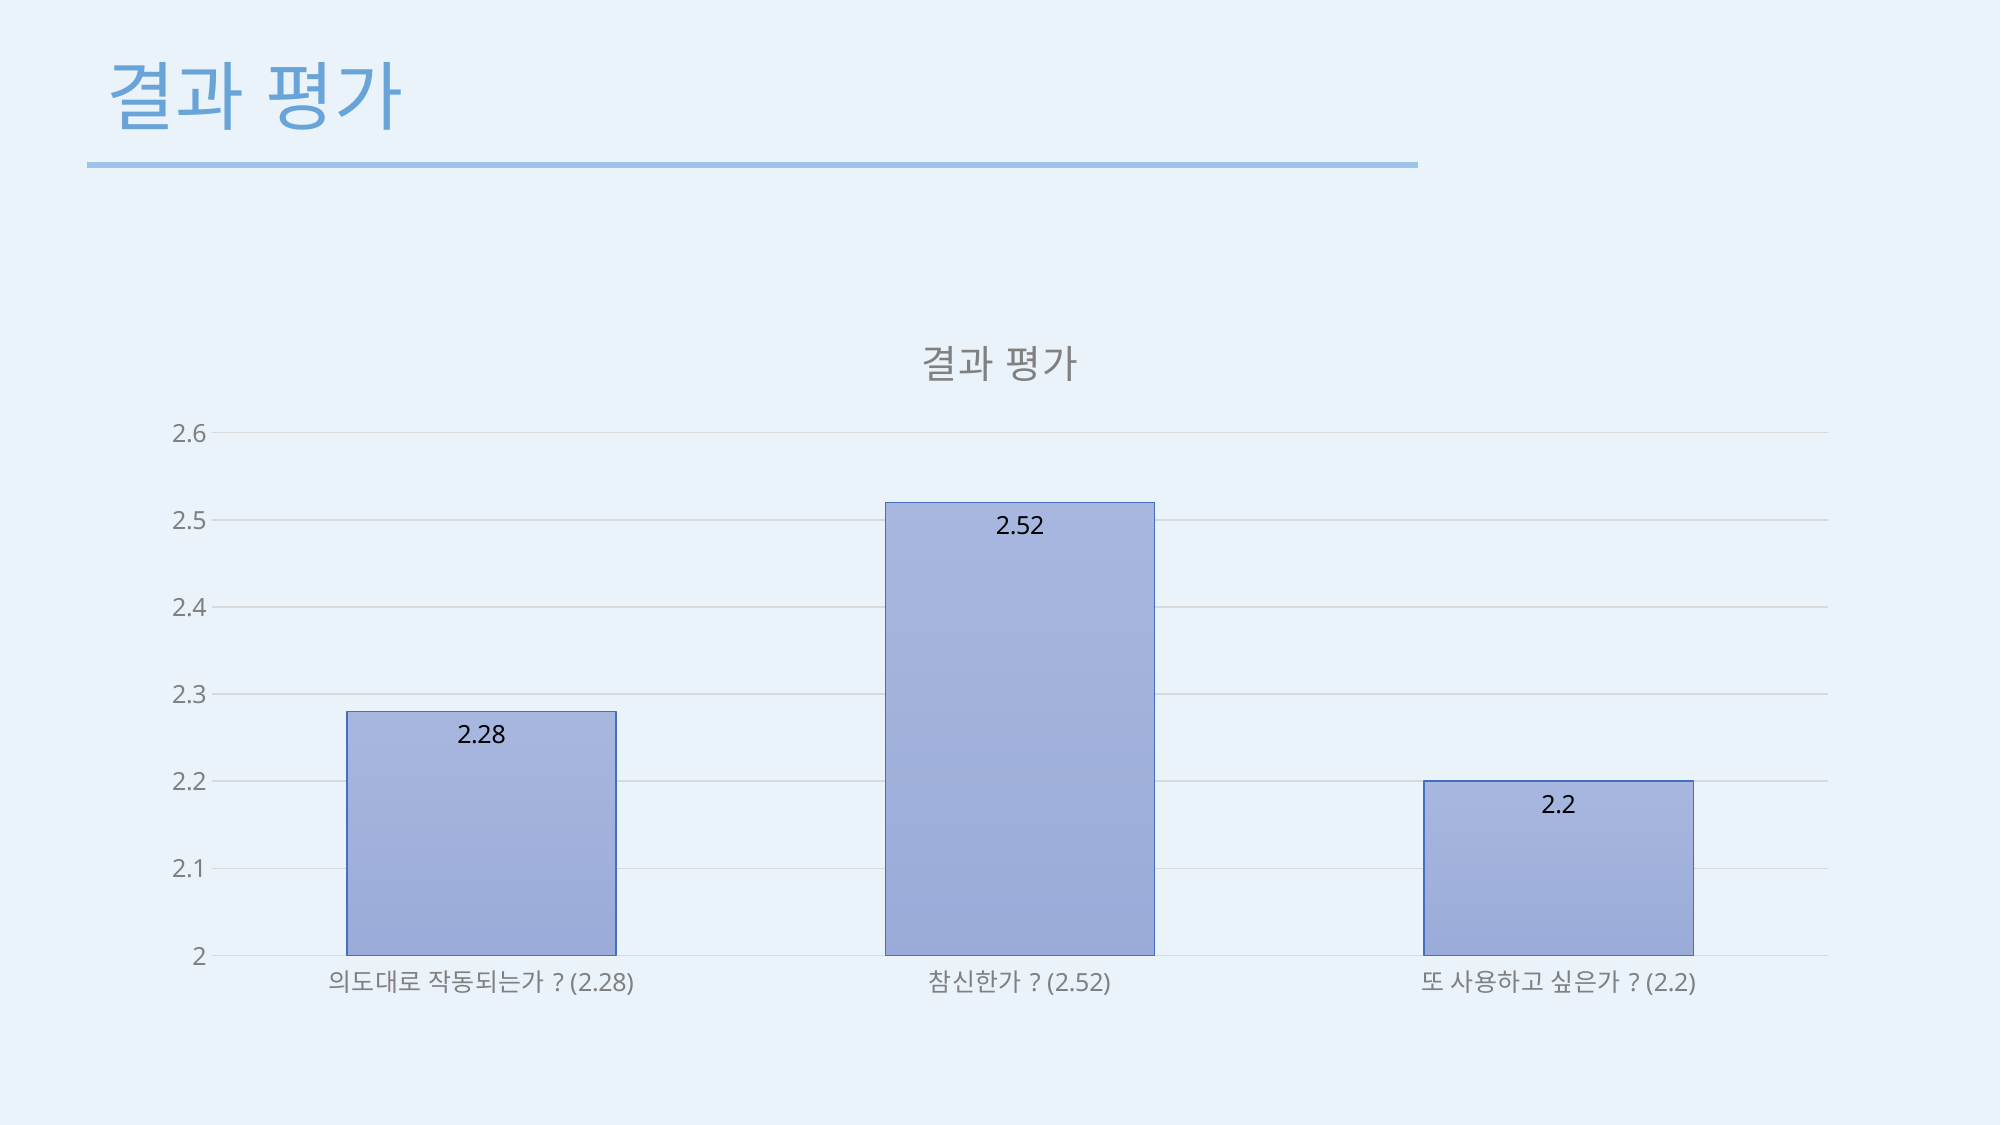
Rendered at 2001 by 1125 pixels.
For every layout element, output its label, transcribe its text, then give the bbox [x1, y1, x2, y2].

text_box 결과 평가 [91, 42, 419, 147]
chart [137, 299, 1863, 1014]
